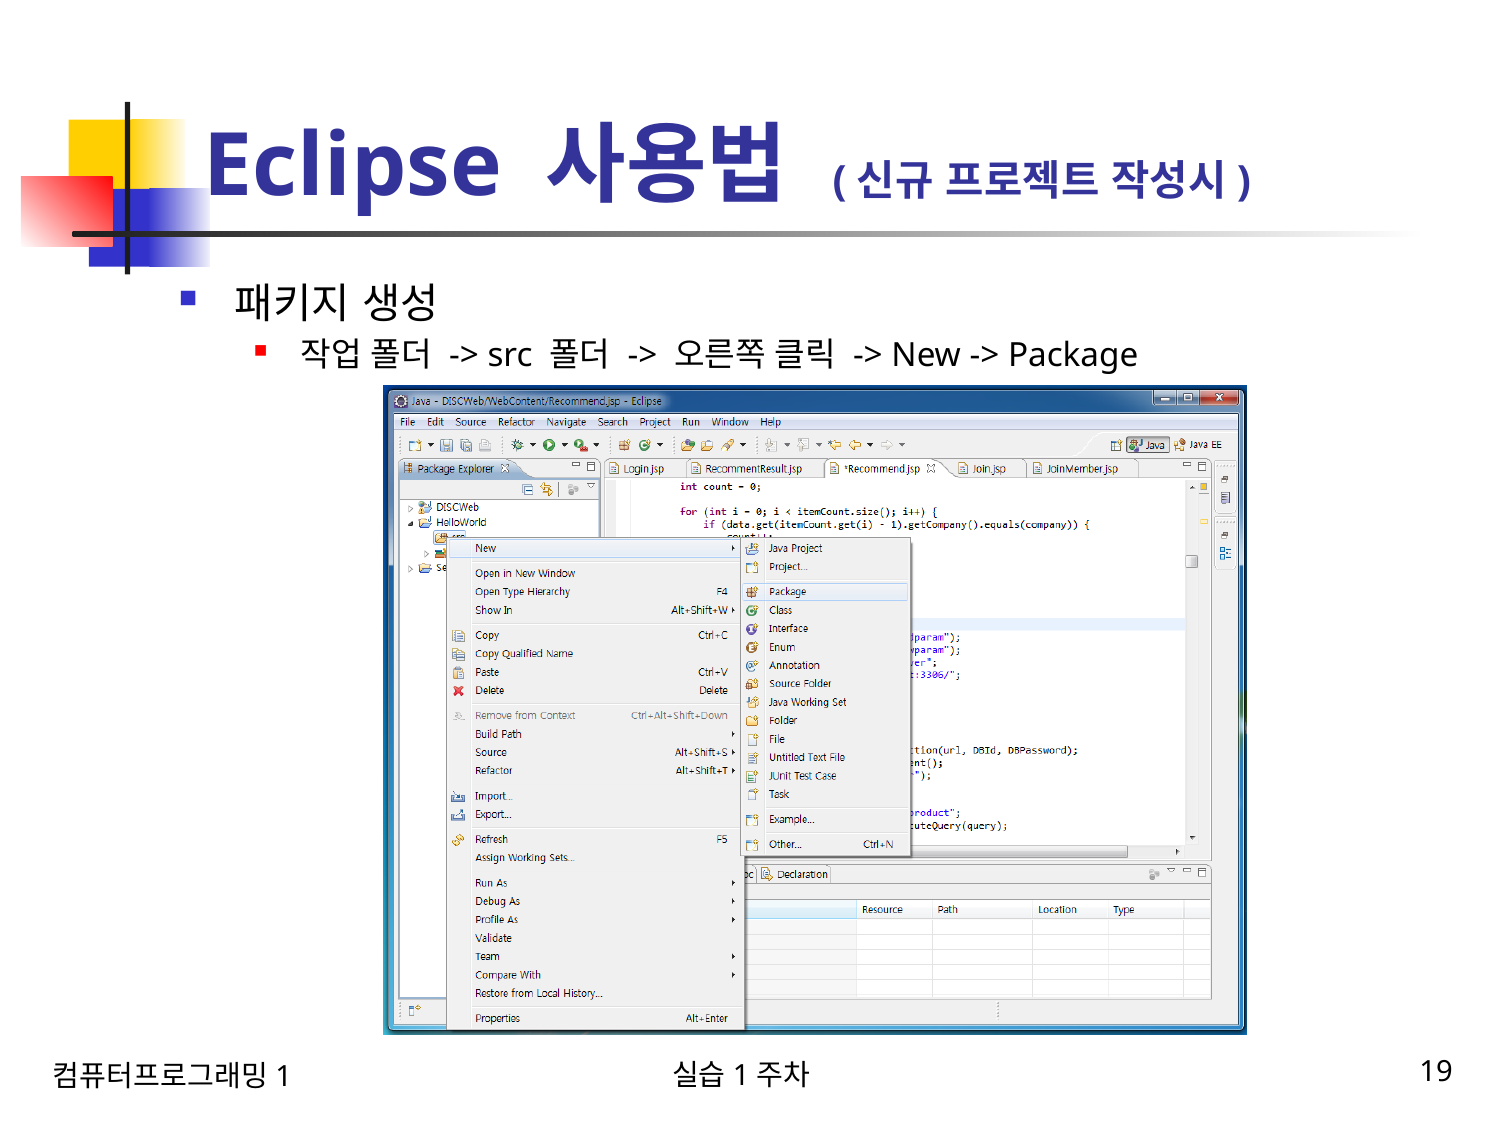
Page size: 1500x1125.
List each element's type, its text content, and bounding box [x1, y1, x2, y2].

picture [383, 384, 1247, 1036]
footer 실습1주차 [503, 1043, 980, 1100]
text_box 패키지 생성 작업 폴더 -> src 폴더 -> 오른쪽 클릭 -> New -> Package [164, 269, 1393, 1021]
slide_number 19 [1154, 1023, 1468, 1100]
slide_number 컴퓨터프로그래밍1 [37, 1024, 385, 1101]
title Eclipse 사용법 (신규 프로젝트 작성시) [188, 34, 1468, 221]
